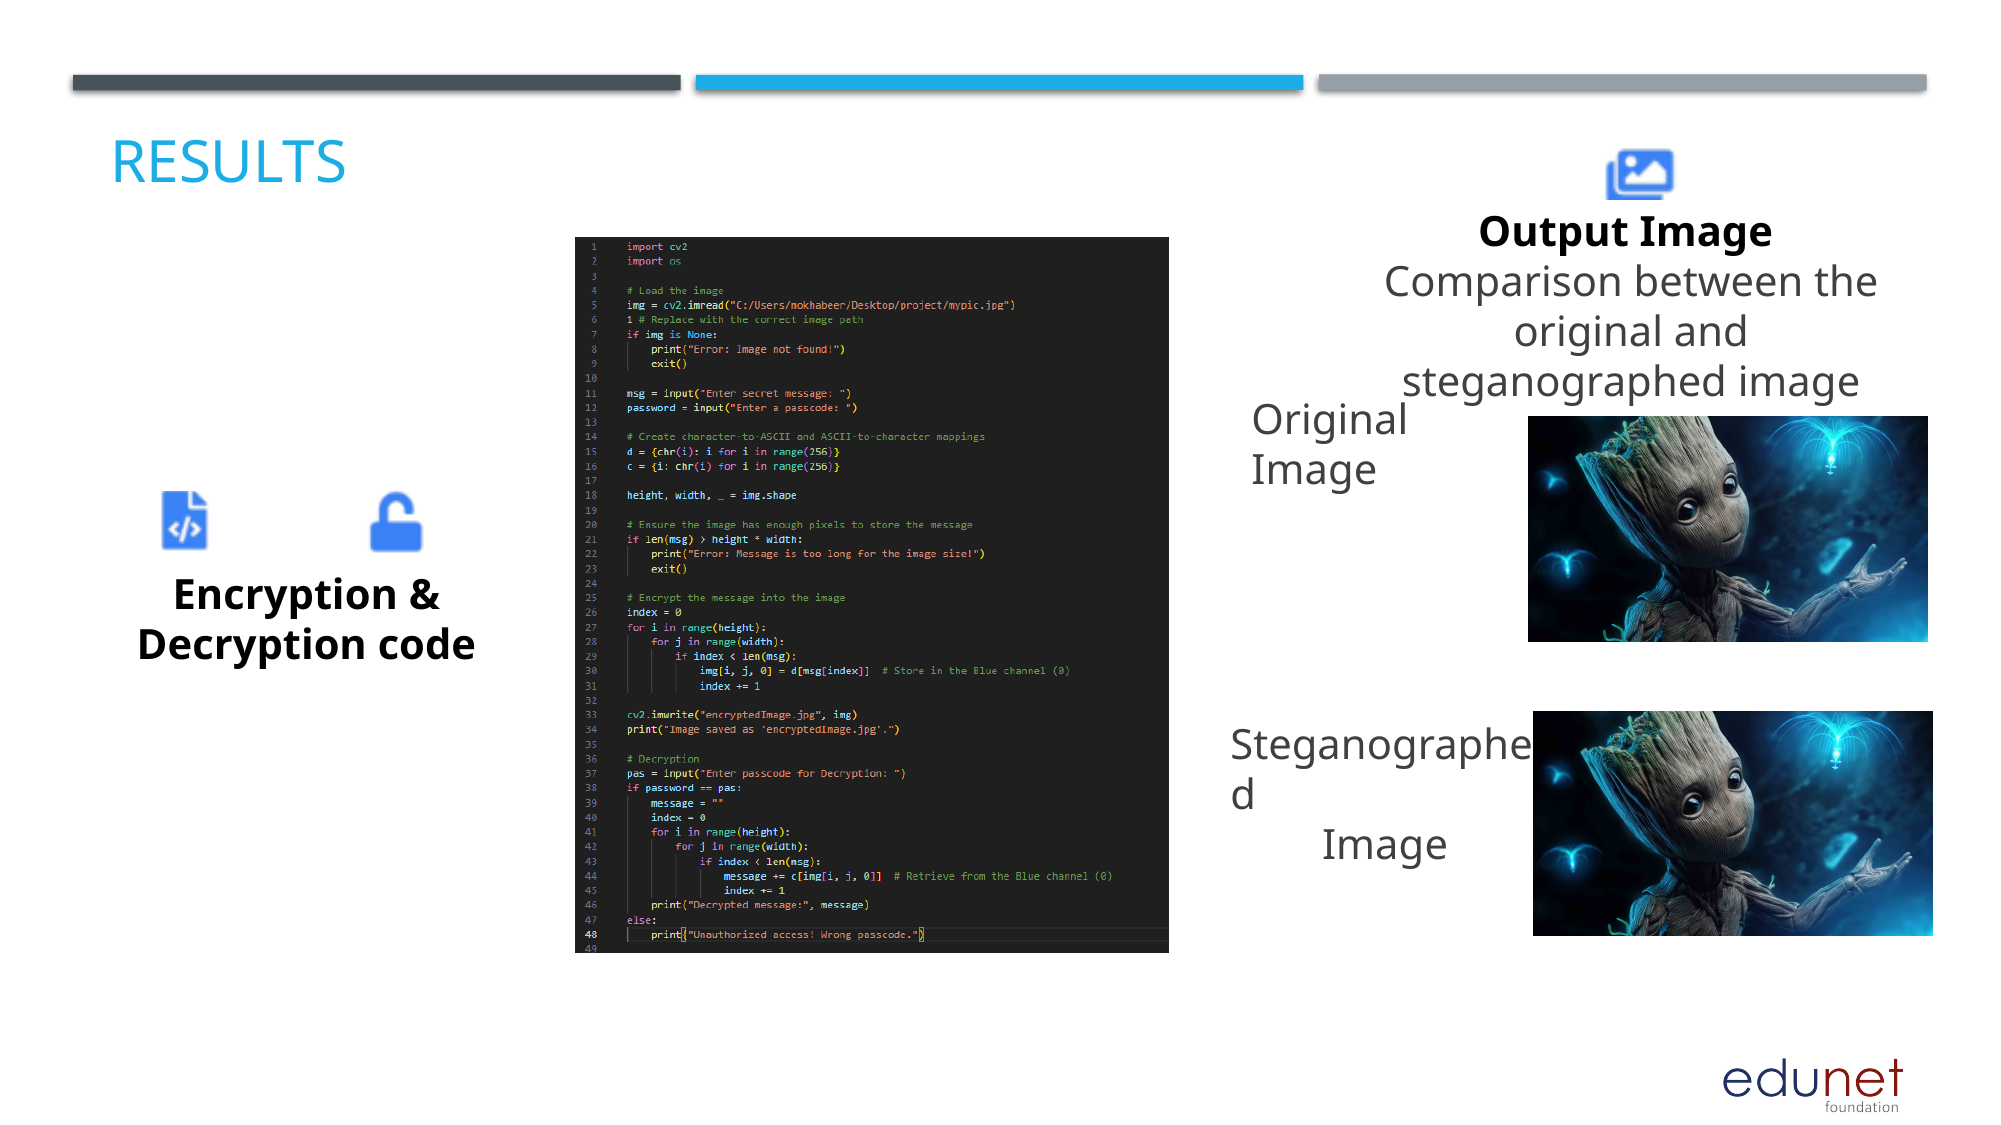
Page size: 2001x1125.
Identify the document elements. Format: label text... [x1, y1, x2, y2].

text_box Steganographed Image [1215, 710, 1532, 876]
picture [574, 236, 1170, 954]
picture [1532, 710, 1933, 937]
picture [1604, 141, 1679, 200]
title Results [95, 115, 1905, 203]
picture [1719, 1056, 1905, 1116]
text_box Output Image Comparison between the original and steganographed image [1334, 197, 1928, 413]
picture [160, 490, 212, 555]
text_box Encryption & Decryption code [71, 560, 541, 675]
picture [357, 488, 429, 555]
picture [1528, 416, 1929, 642]
text_box Original Image [1236, 385, 1534, 501]
